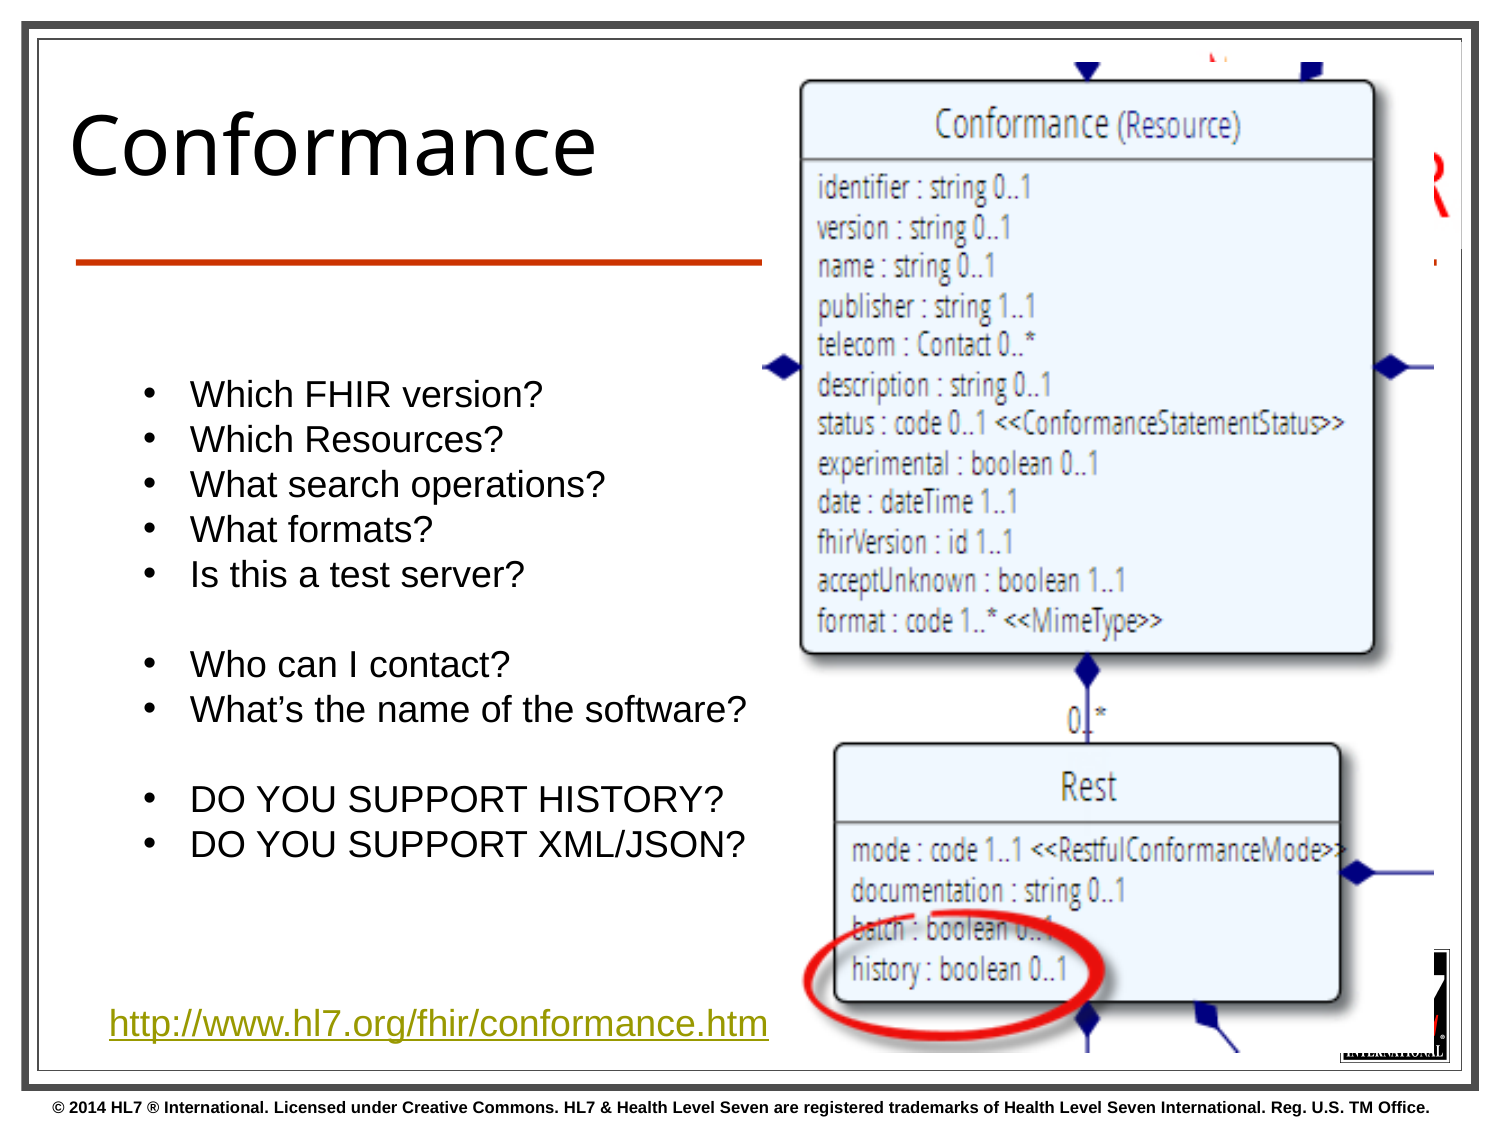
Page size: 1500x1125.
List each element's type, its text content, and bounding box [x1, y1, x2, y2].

text_box http://www.hl7.org/fhir/conformance.htm [94, 991, 757, 1052]
text_box Which FHIR version? Which Resources? What search operations? What formats? Is this a test server? Who can I contact? What’s the name of the software? DO YOU SUPPORT HISTORY? DO YOU SUPPORT XML/JSON? [128, 362, 757, 873]
title Conformance [53, 54, 1128, 249]
picture [762, 42, 1462, 1063]
